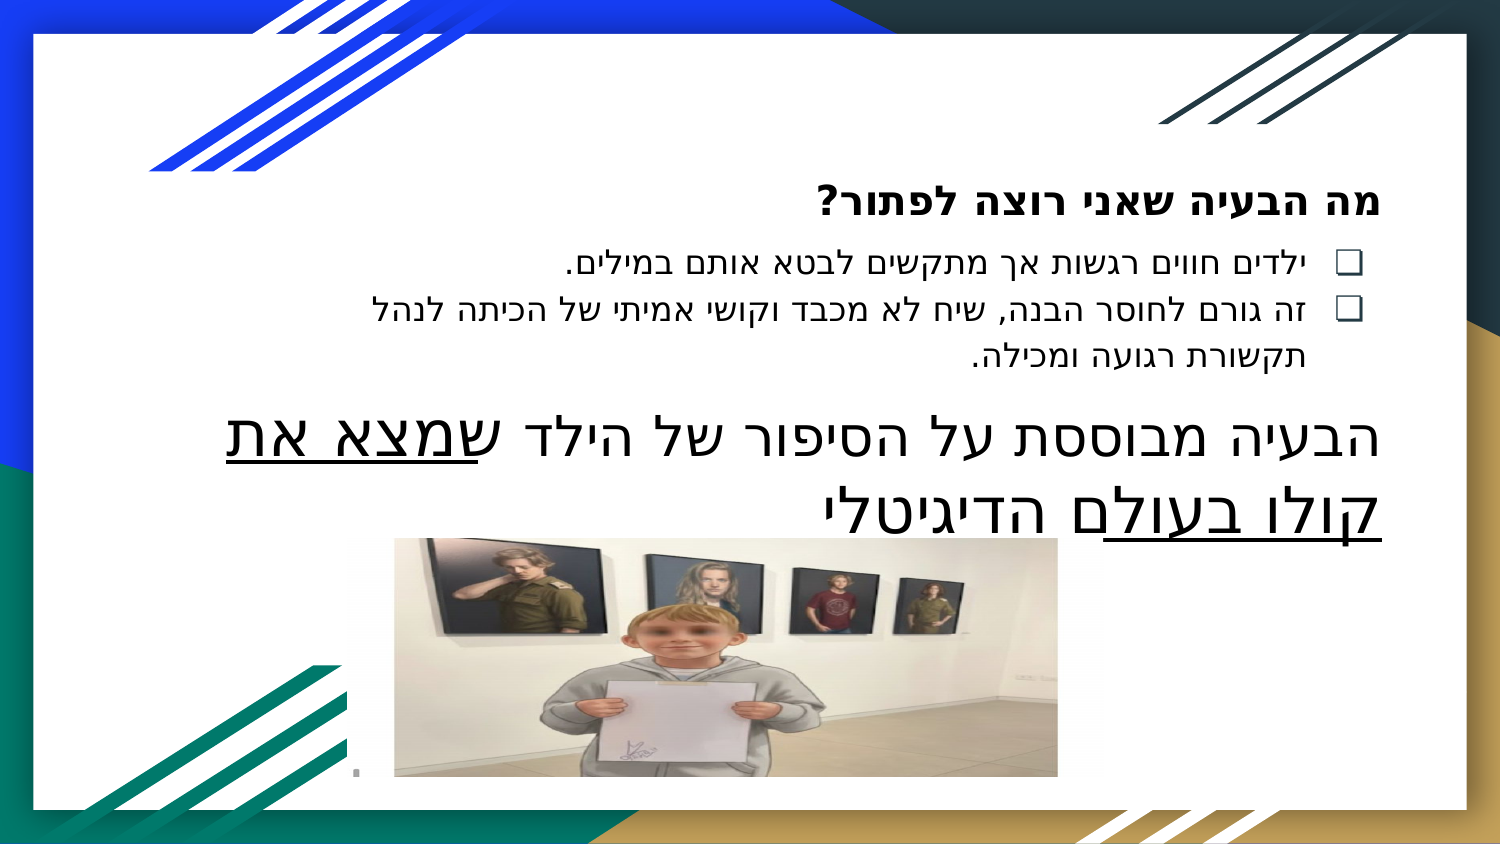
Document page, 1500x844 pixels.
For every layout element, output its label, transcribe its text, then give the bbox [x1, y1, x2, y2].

title מה הבעיה שאני רוצה לפתור? ילדים חווים רגשות אך מתקשים לבטא אותם במילים. זה גורם לחוסר הבנה, שיח לא מכבד וקושי אמיתי של הכיתה לנהל תקשורת רגועה ומכילה. [293, 152, 1398, 376]
picture [346, 538, 1104, 777]
text_box הבעיה מבוססת על הסיפור של הילד שמצא את קולו בעולם הדיגיטלי [86, 376, 1398, 562]
